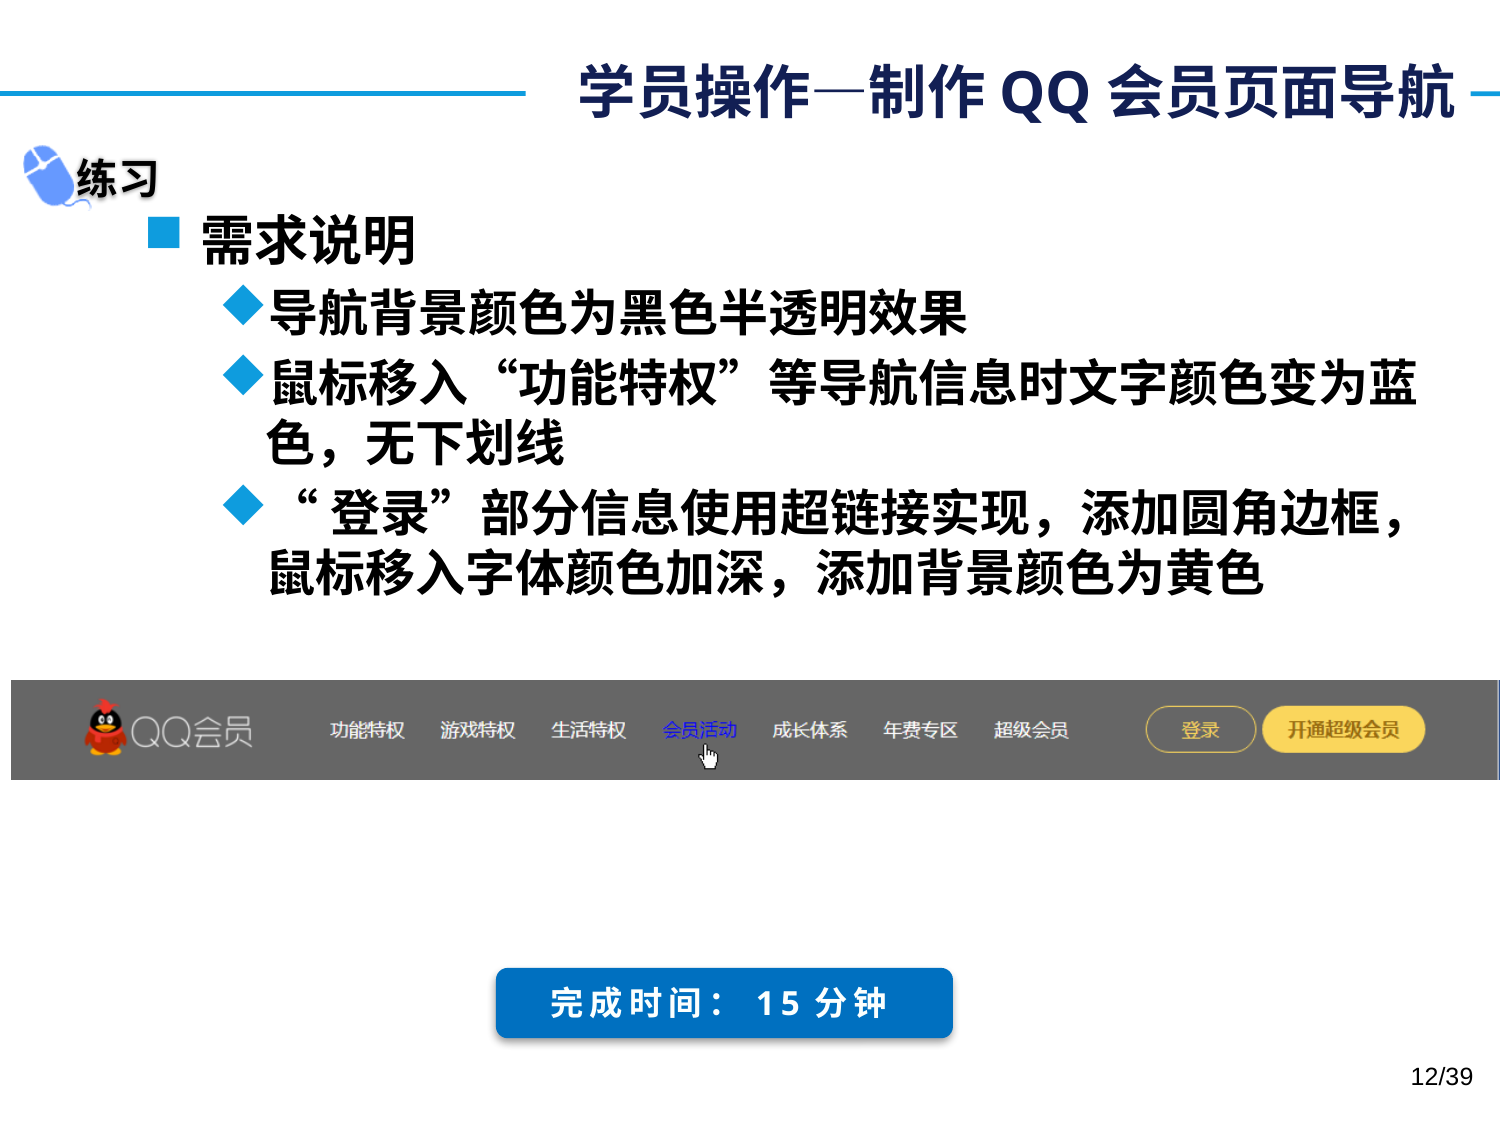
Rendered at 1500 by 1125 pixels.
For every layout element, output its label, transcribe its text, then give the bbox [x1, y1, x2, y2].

picture [11, 680, 1500, 780]
list 需求说明 导航背景颜色为黑色半透明效果 鼠标移入“功能特权”等导航信息时文字颜色变为蓝色，无下划线 “登录”部分信息使用超链接实现，添加圆角边框，鼠标移入字体颜色加深，添加背景颜色为黄色 [128, 199, 1471, 678]
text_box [23, 144, 176, 212]
title 学员操作—制作QQ会员页面导航 [525, 11, 1471, 168]
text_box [495, 967, 954, 1039]
list 需求说明 导航背景颜色为黑色半透明效果 鼠标移入“功能特权”等导航信息时文字颜色变为蓝色，无下划线 “登录”部分信息使用超链接实现，添加圆角边框，鼠标移入字体颜色加深，添加背景颜色为黄色 [128, 788, 1471, 1043]
slide_number 12/39 [1138, 1053, 1489, 1114]
